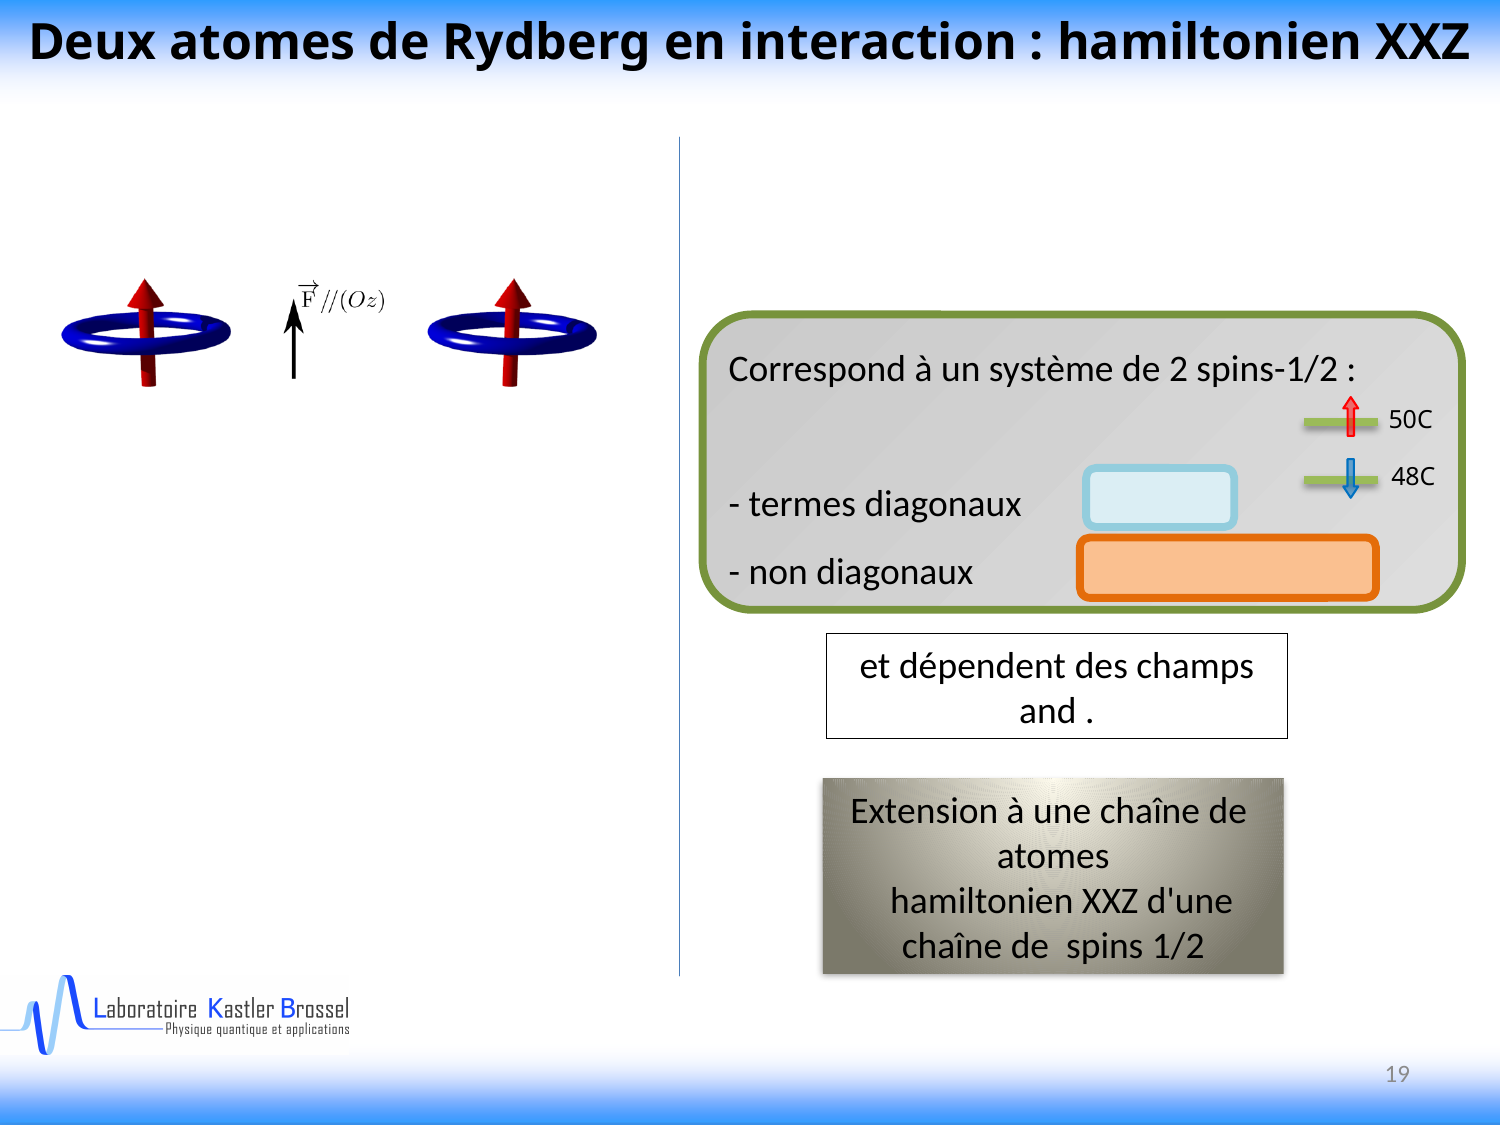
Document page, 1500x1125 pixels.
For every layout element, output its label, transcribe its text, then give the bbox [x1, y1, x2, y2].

slide_number 19 [1074, 1042, 1425, 1103]
title Deux atomes de Rydberg en interaction : hamiltonien XXZ [0, 0, 1500, 79]
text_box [702, 314, 1462, 610]
picture [0, 79, 1500, 1125]
